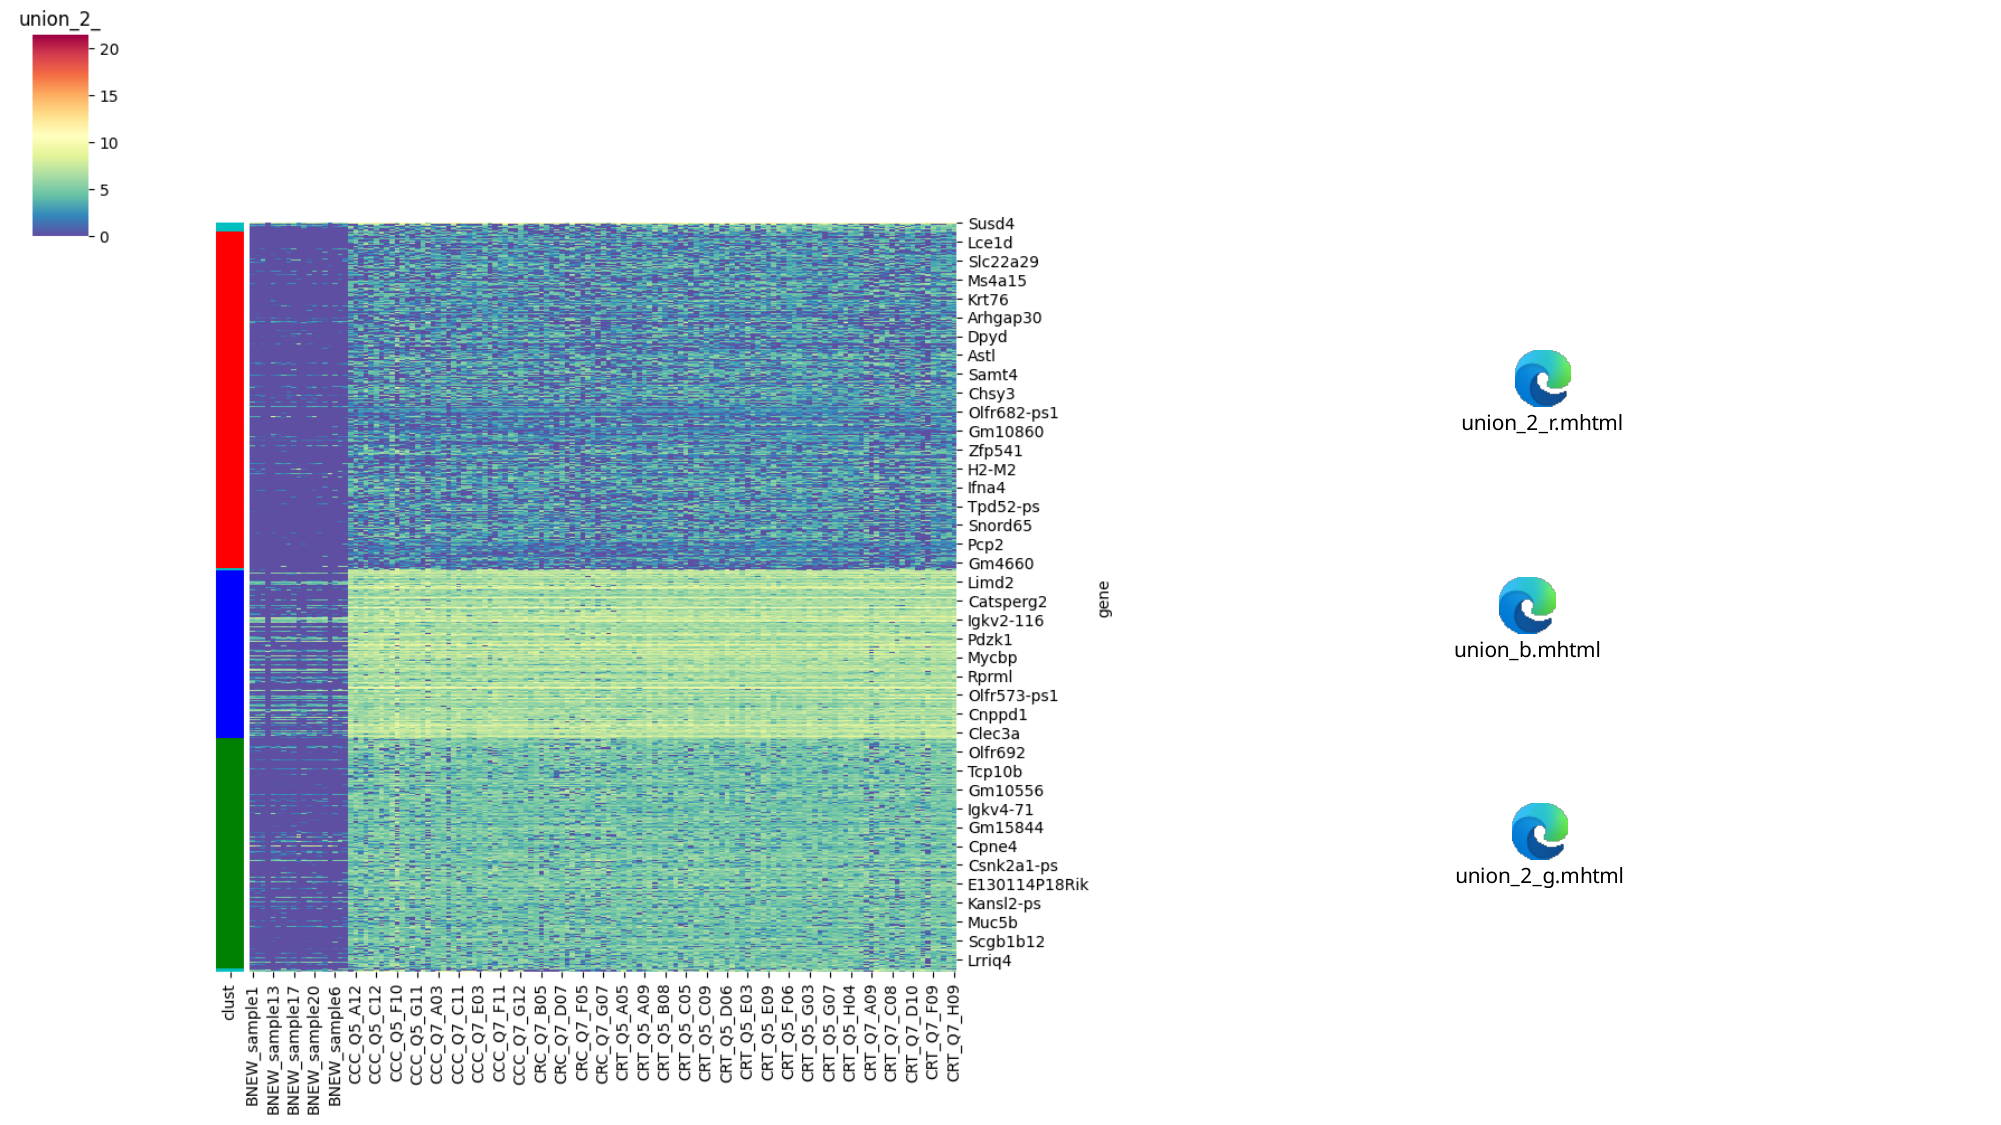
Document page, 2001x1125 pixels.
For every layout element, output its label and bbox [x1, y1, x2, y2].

text_box [1438, 577, 1616, 671]
text_box [1438, 803, 1640, 898]
text_box [1445, 350, 1640, 445]
picture [8, 0, 1122, 1125]
